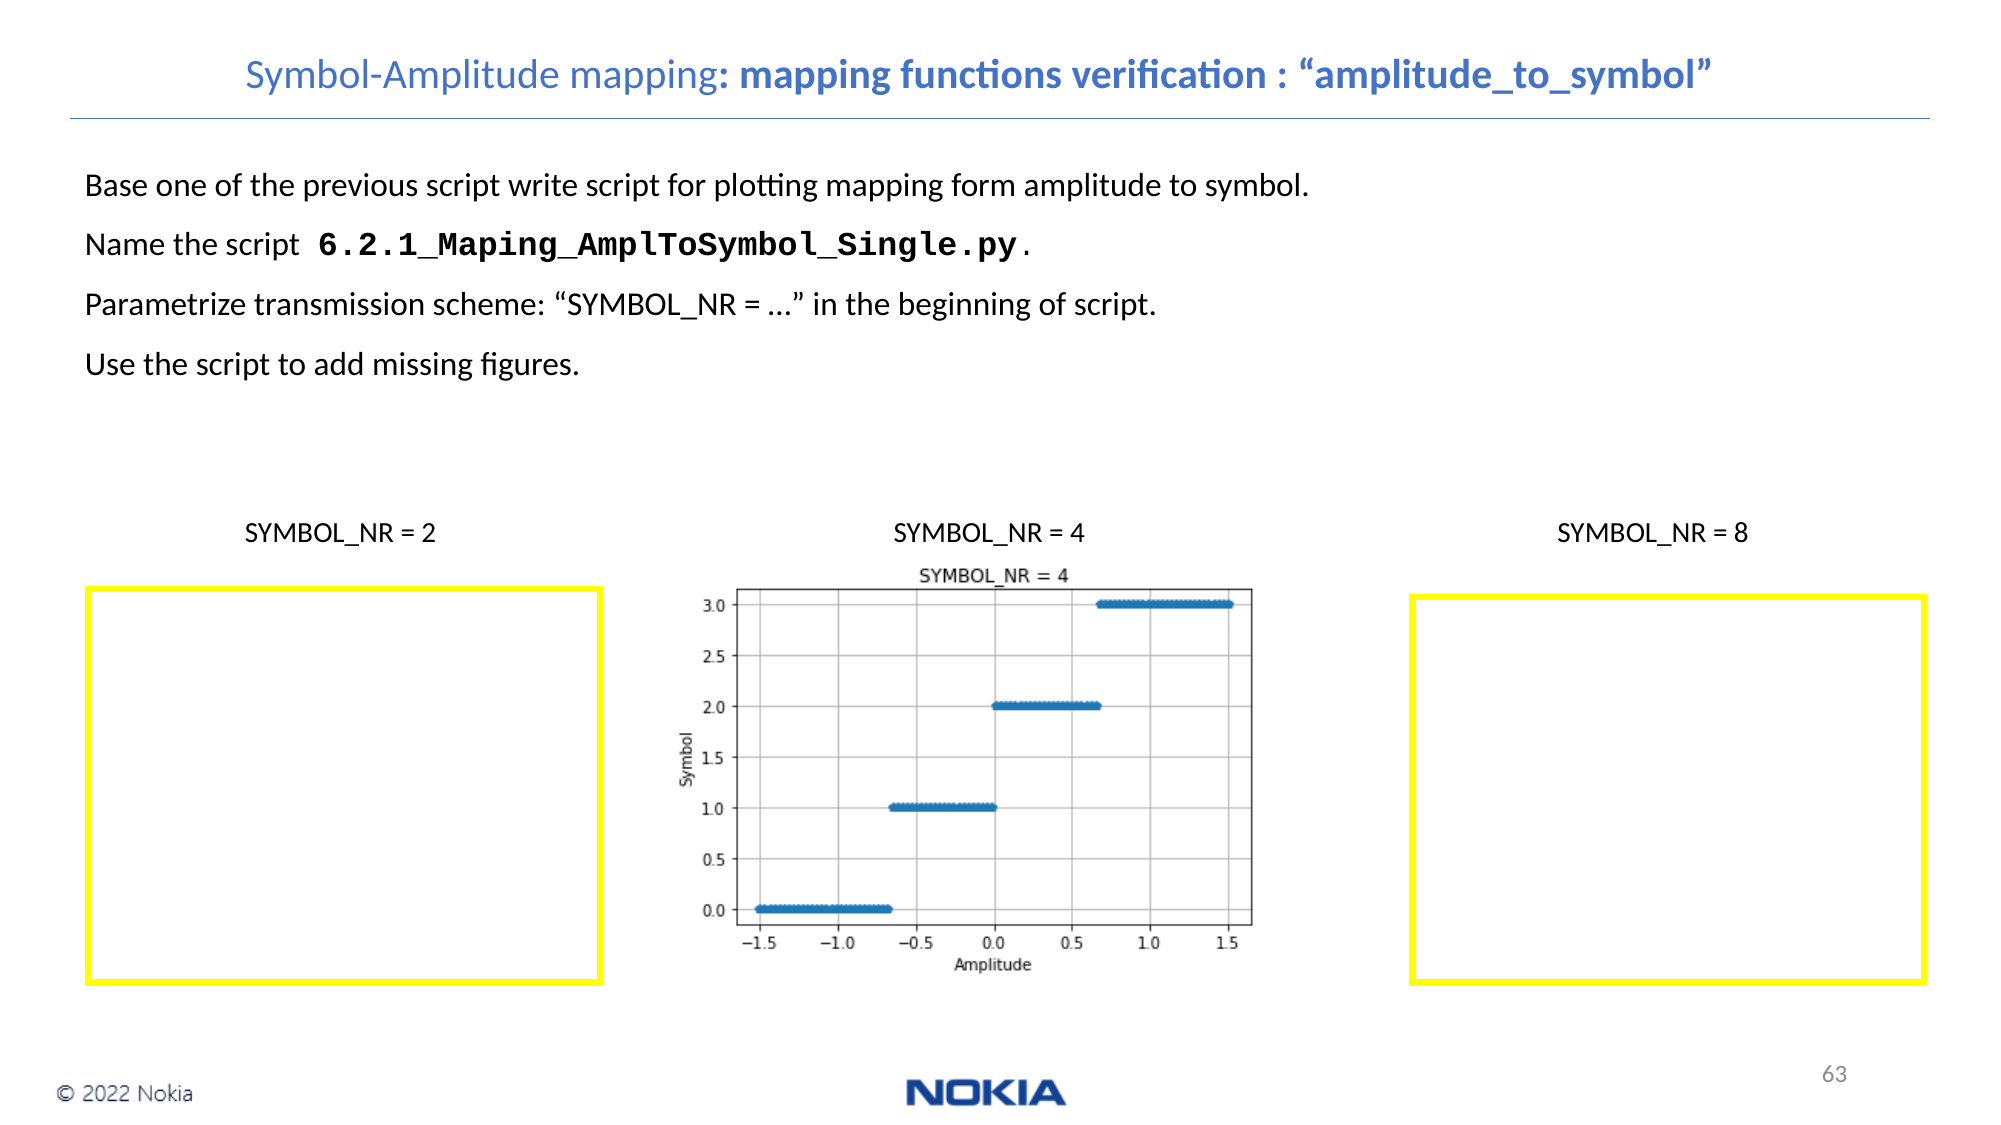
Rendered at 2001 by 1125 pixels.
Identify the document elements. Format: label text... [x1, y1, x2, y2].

text_box SYMBOL_NR = 8 [1398, 505, 1915, 556]
text_box [1411, 596, 1925, 983]
slide_number 63 [1412, 1042, 1863, 1103]
text_box SYMBOL_NR = 2 [47, 505, 640, 556]
picture [669, 555, 1262, 983]
text_box SYMBOL_NR = 4 [734, 505, 1251, 555]
text_box Symbol-Amplitude mapping: mapping functions verification : “amplitude_to_symbol” [55, 35, 1915, 104]
text_box Base one of the previous script write script for plotting mapping form amplitude to symbol. Name the script 6.2.1_Maping_AmplToSymbol_Single.py. Parametrize transmission scheme: “SYMBOL_NR = …” in the beginning of script. Use the script to add missing figures. [70, 135, 1930, 390]
text_box [87, 588, 601, 983]
picture [36, 1066, 1167, 1111]
